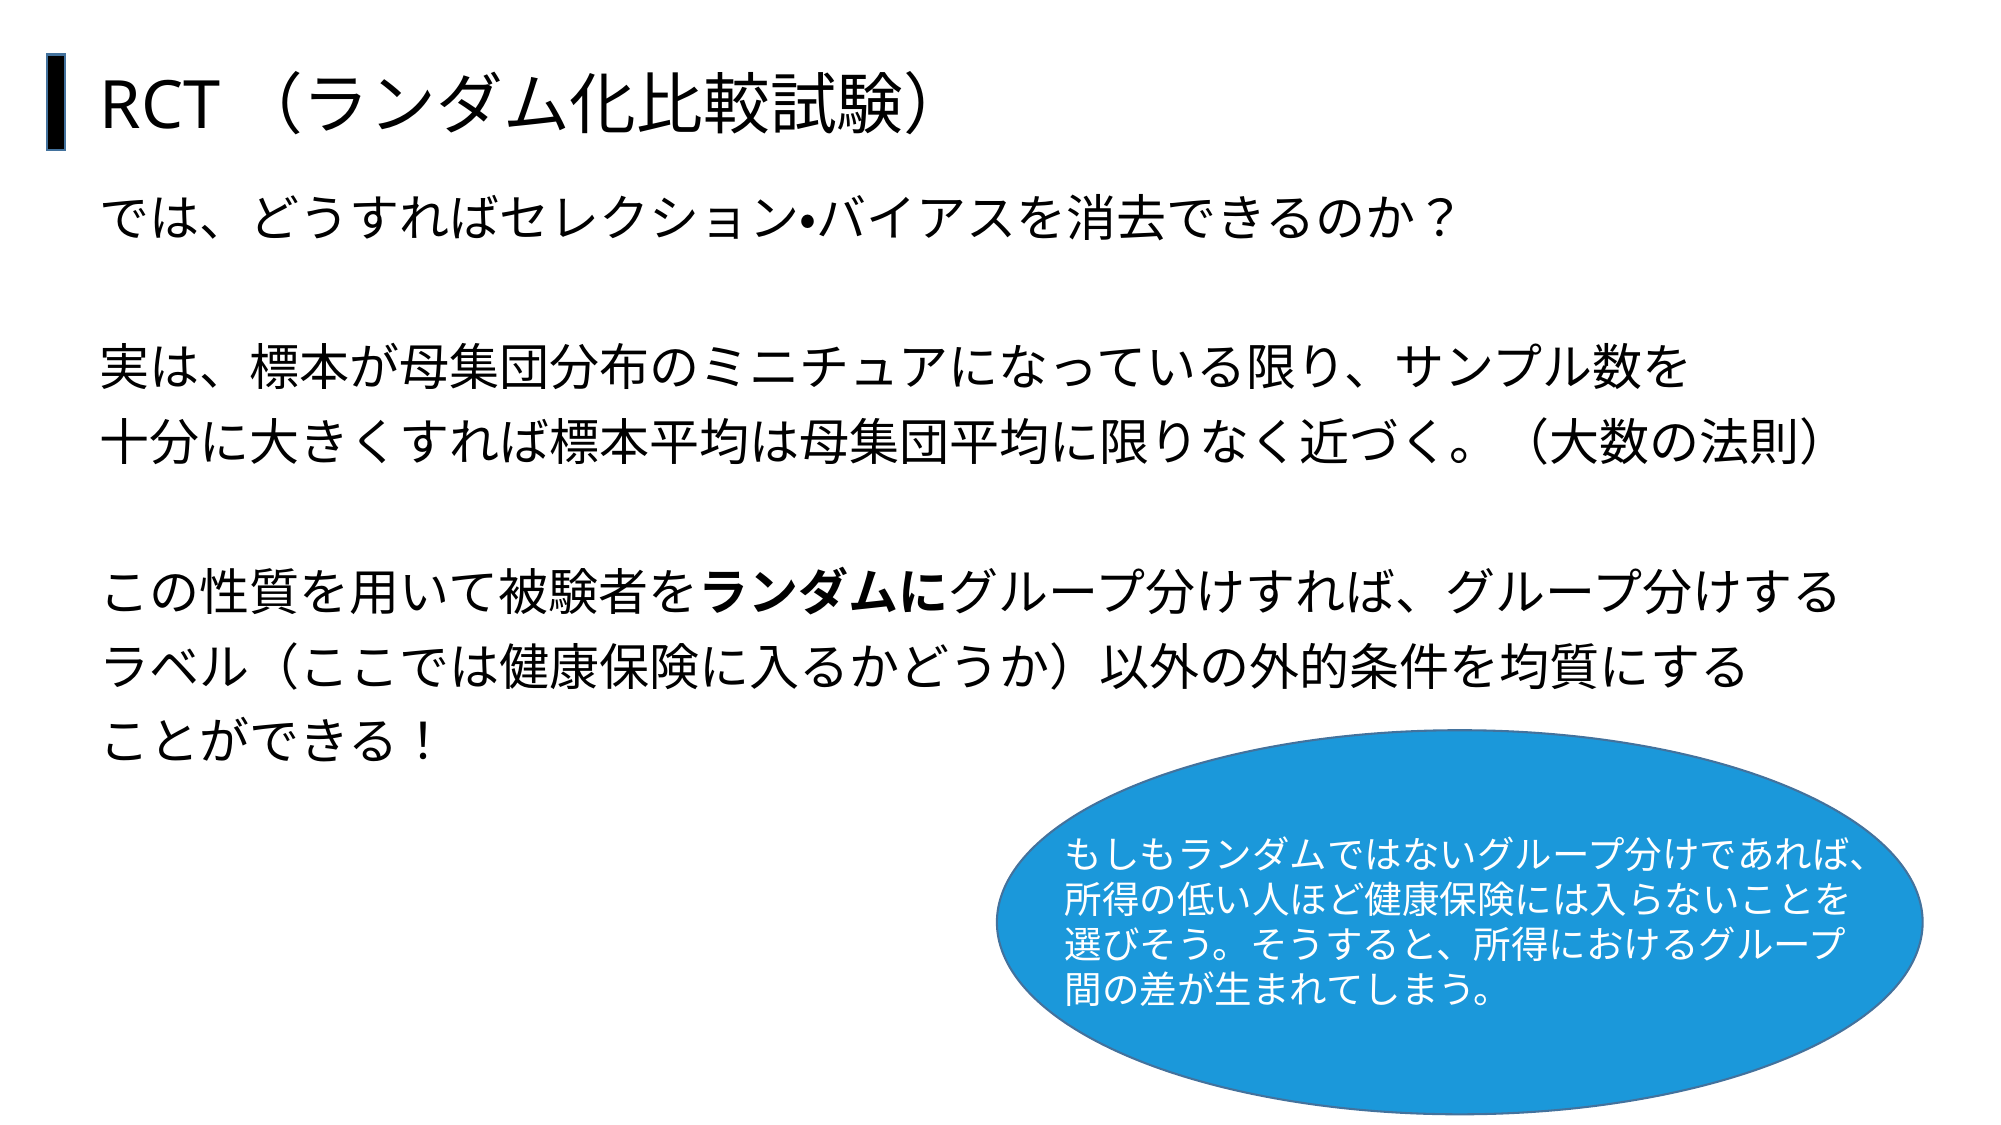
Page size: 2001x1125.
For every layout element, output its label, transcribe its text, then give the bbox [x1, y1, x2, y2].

text_box RCT（ランダム化比較試験） [84, 54, 1050, 150]
text_box [1061, 729, 1858, 823]
text_box もしもランダムではないグループ分けであれば、所得の低い人ほど健康保険には入らないことを選びそう。そうすると、所得におけるグループ間の差が生まれてしまう。 [1049, 823, 1896, 1019]
subtitle では、どうすればセレクション・バイアスを消去できるのか？ 実は、標本が母集団分布のミニチュアになっている限り、サンプル数を 十分に大きくすれば標本平均は母集団平均に限りなく近づく。（大数の法則） この性質を用いて被験者をランダムにグループ分けすれば、グループ分けする ラベル（ここでは健康保険に入るかどうか）以外の外的条件を均質にする ことができる！ [84, 185, 1910, 1115]
text_box [995, 832, 1049, 1013]
text_box [1058, 1019, 1862, 1116]
text_box [1896, 856, 1924, 989]
text_box [46, 53, 66, 151]
